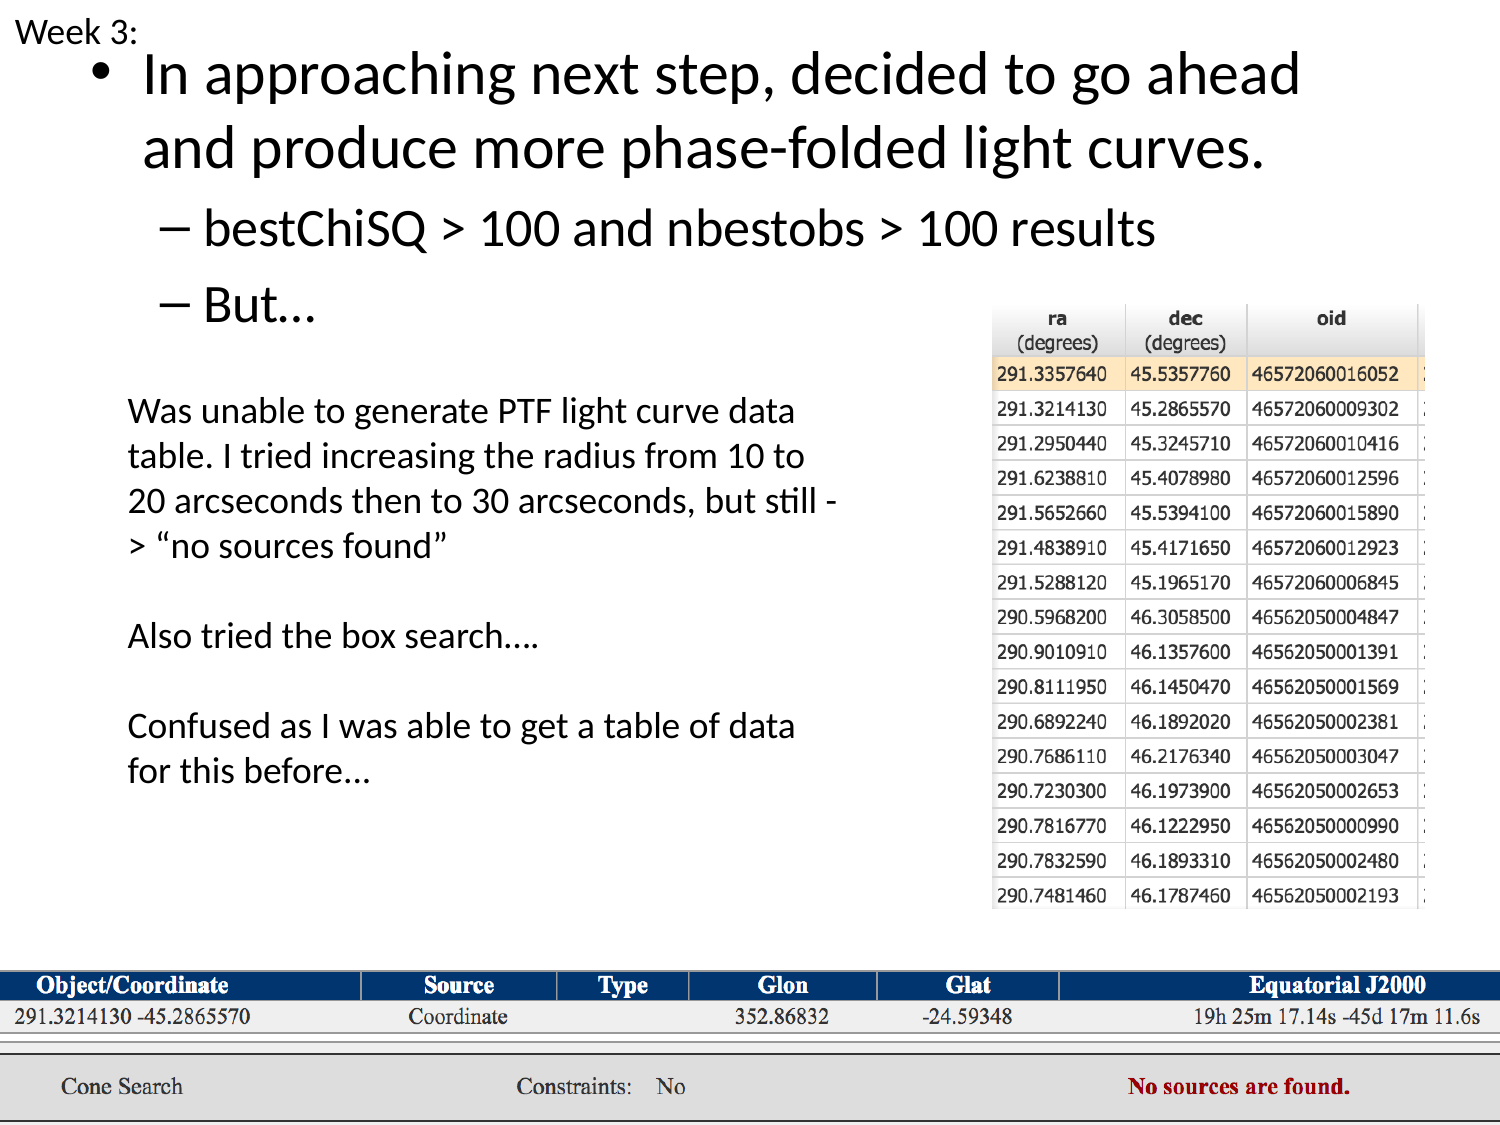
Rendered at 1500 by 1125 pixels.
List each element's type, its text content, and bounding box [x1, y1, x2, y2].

list In approaching next step, decided to go ahead and produce more phase-folded light curves. bestChiSQ > 100 and nbestobs > 100 results But… [75, 25, 1425, 342]
picture [0, 951, 1500, 1125]
text_box Week 3: [0, 0, 274, 59]
picture [992, 304, 1426, 909]
text_box Was unable to generate PTF light curve data table. I tried increasing the radius from 10 to 20 arcseconds then to 30 arcseconds, but still -> “no sources found” Also tried the box search…. Confused as I was able to get a table of data for this before... [112, 378, 854, 799]
